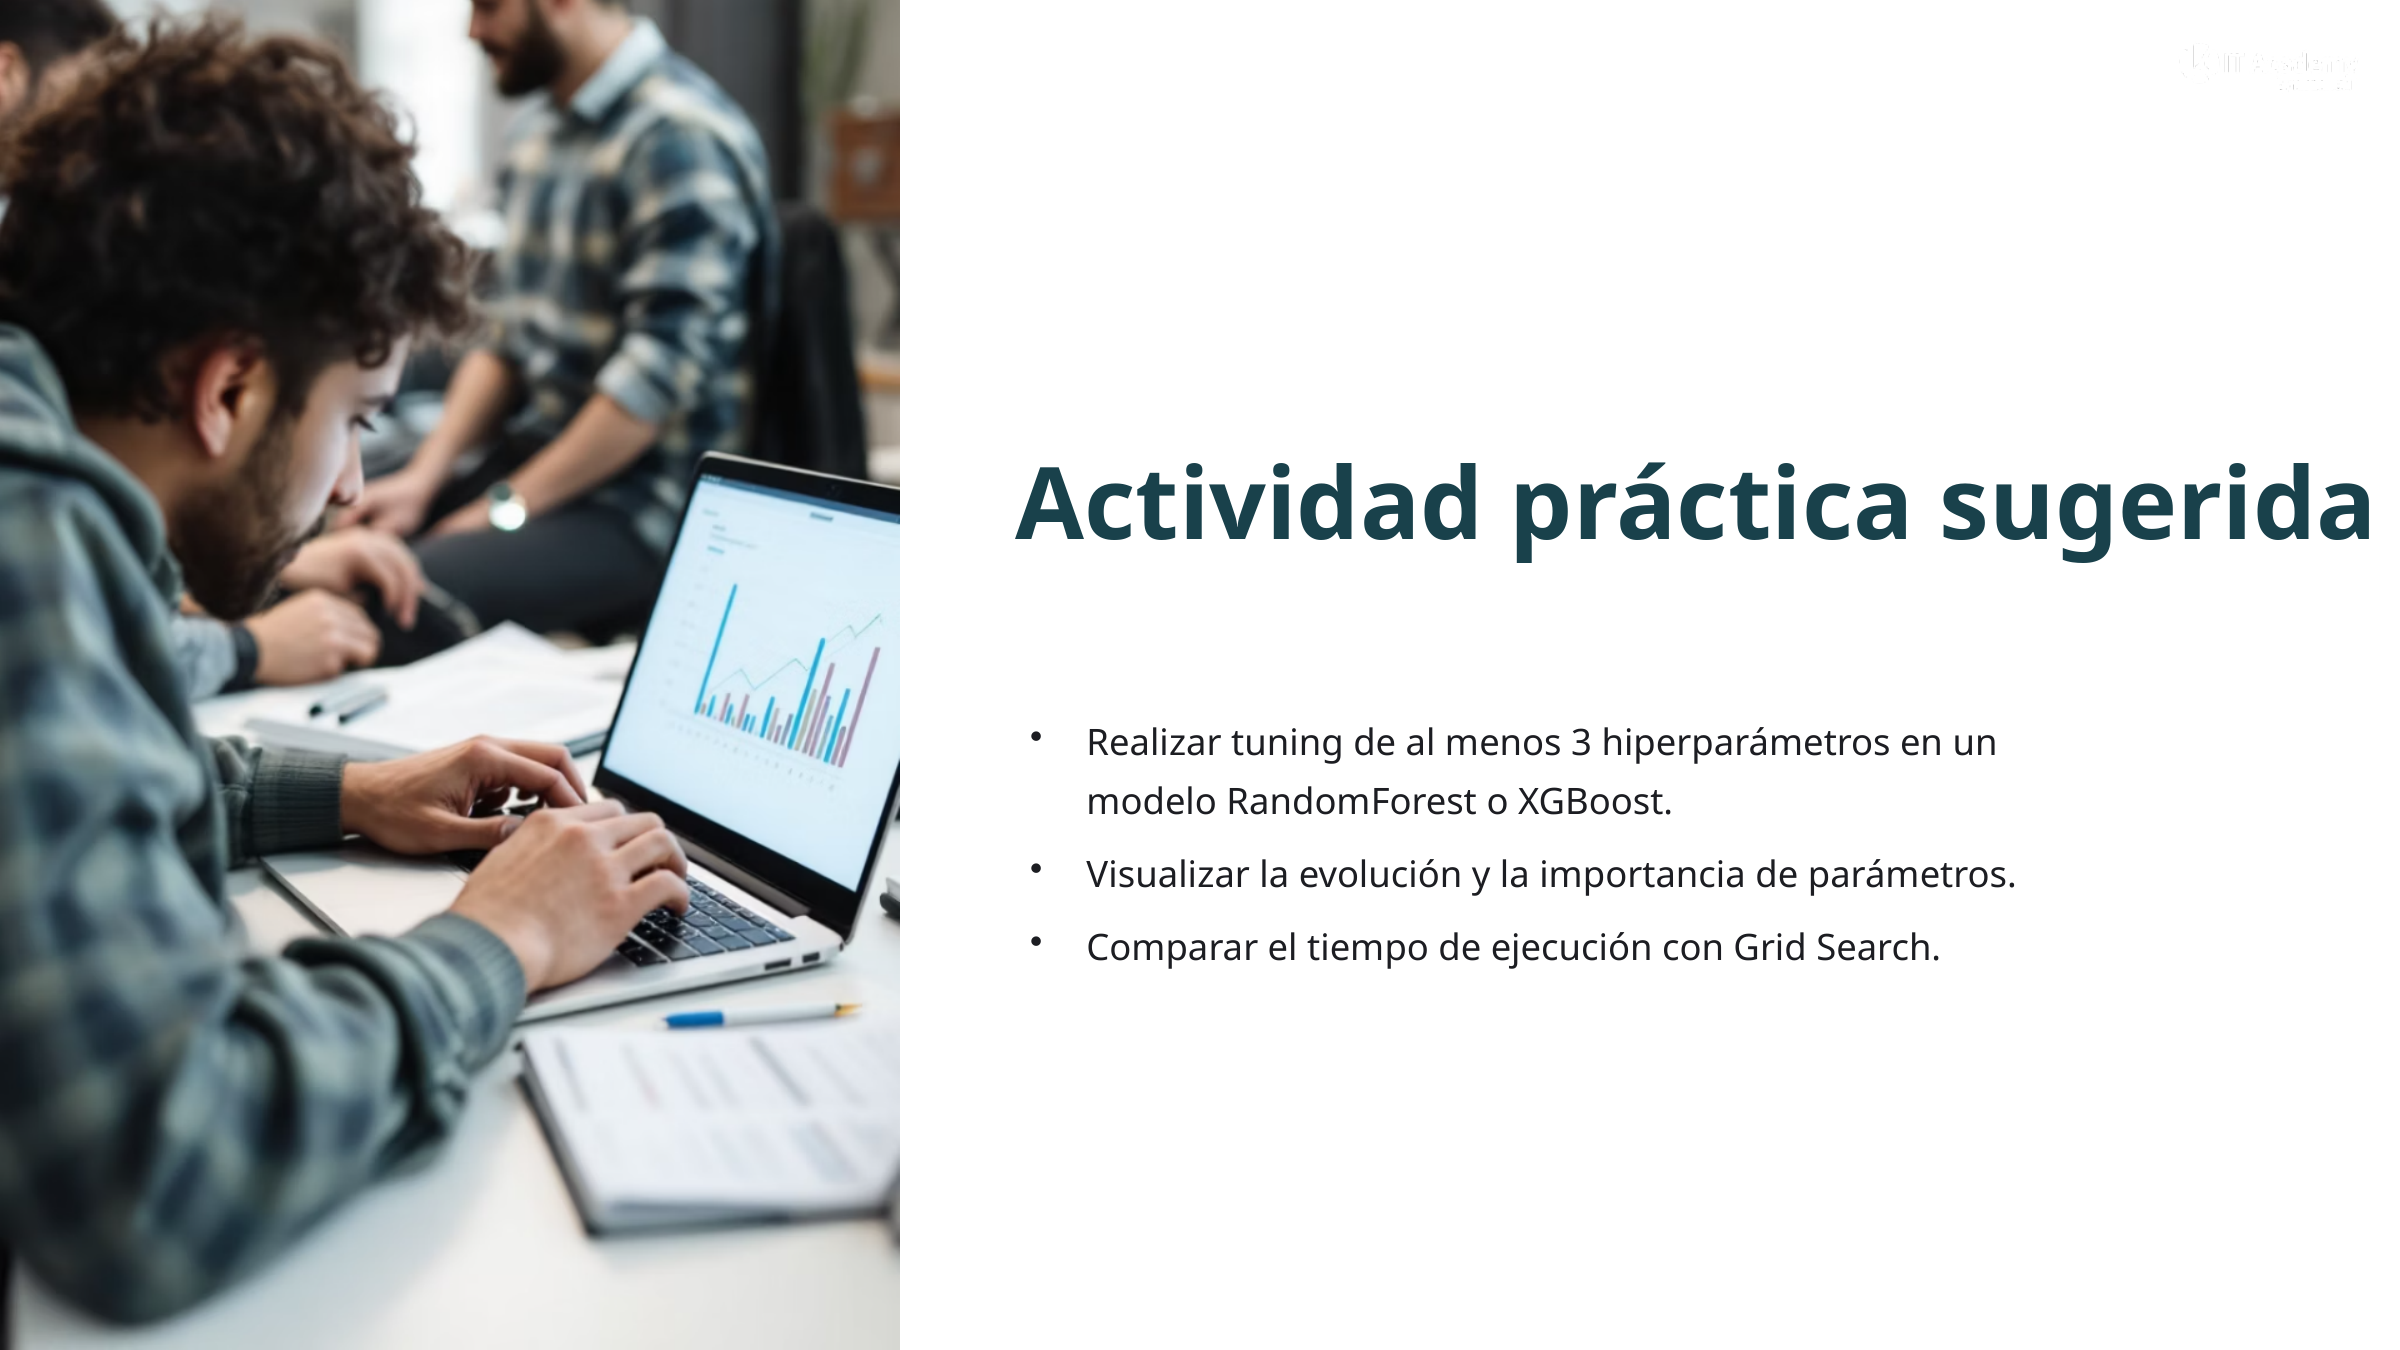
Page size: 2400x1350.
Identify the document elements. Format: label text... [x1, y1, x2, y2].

text_box Comparar el tiempo de ejecución con Grid Search. [1030, 907, 2130, 968]
picture [0, 0, 900, 1350]
picture [2167, 37, 2363, 101]
text_box Actividad práctica sugerida [1015, 466, 1985, 560]
text_box Visualizar la evolución y la importancia de parámetros. [1030, 835, 2130, 895]
text_box Realizar tuning de al menos 3 hiperparámetros en un modelo RandomForest o XGBoost. [1030, 703, 2130, 823]
